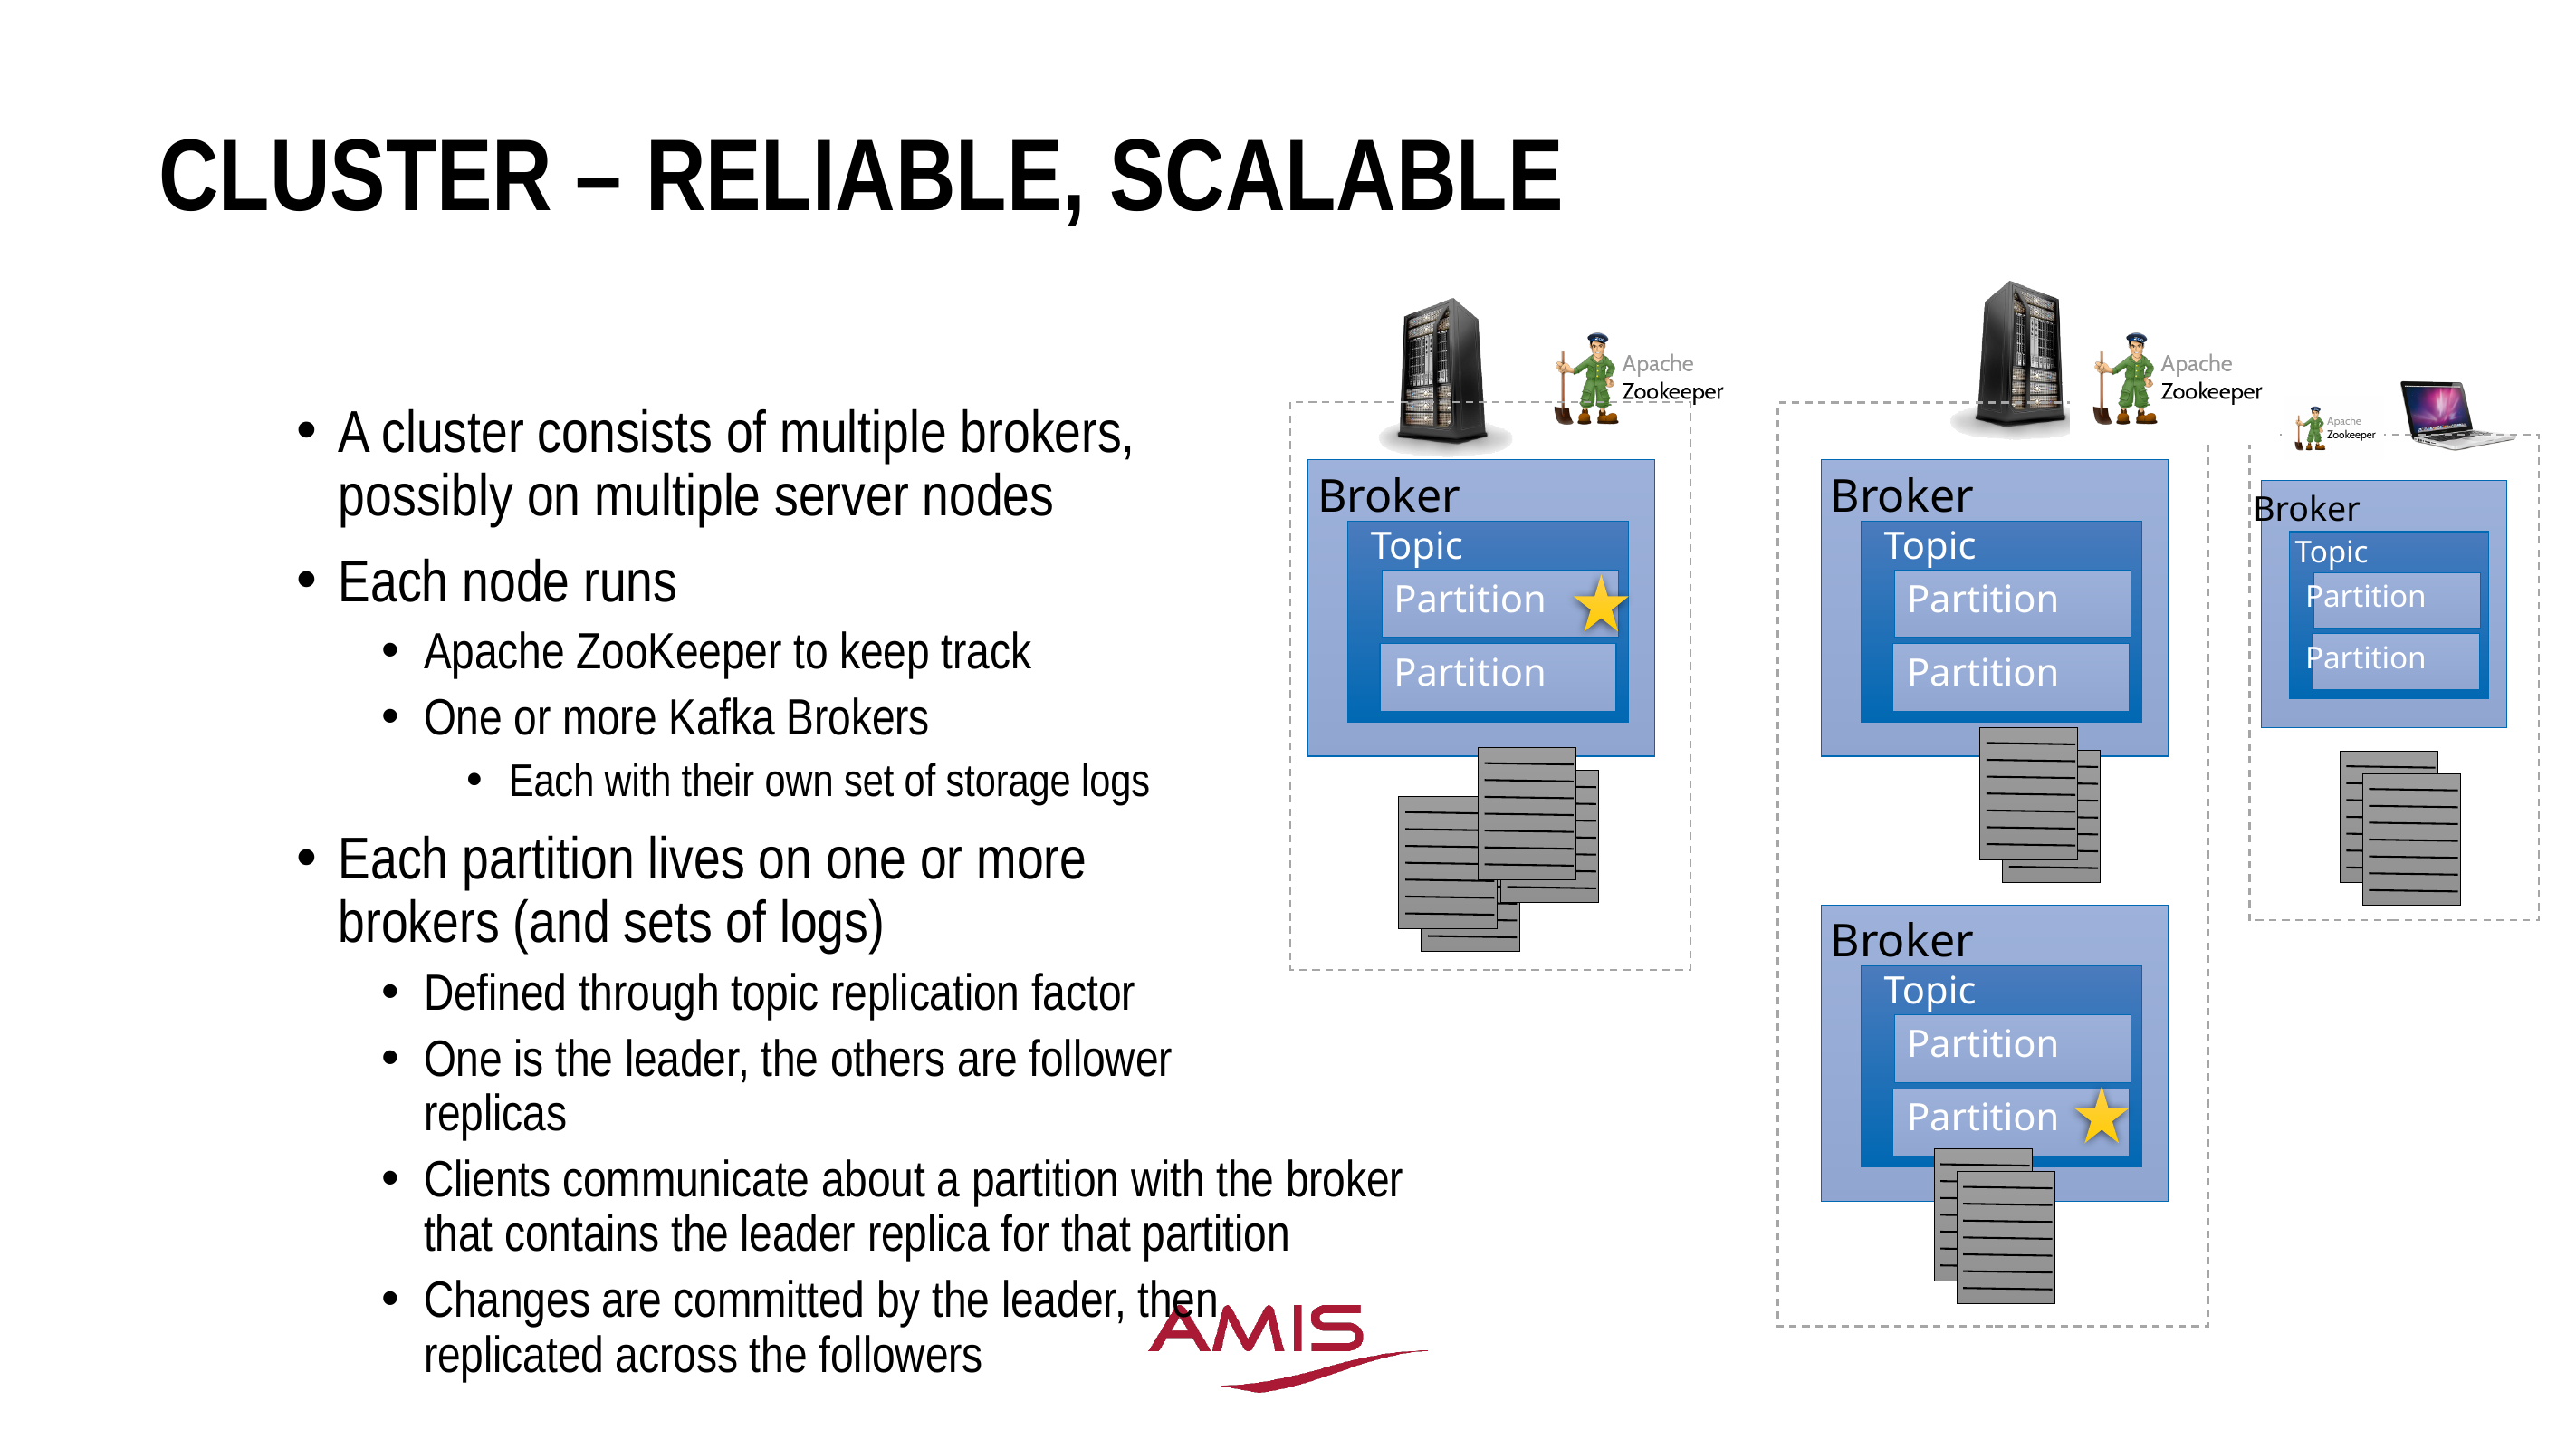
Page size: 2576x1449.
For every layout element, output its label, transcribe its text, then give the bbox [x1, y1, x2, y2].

list A cluster consists of multiple brokers, possibly on multiple server nodes Each node runs Apache ZooKeeper to keep track One or more Kafka Brokers Each with their own set of storage logs Each partition lives on one or more brokers (and sets of logs) Defined through topic replication factor One is the leader, the others are follower replicas Clients communicate about a partition with the broker that contains the leader replica for that partition Changes are committed by the leader, then replicated across the followers [282, 394, 2059, 1391]
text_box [2261, 480, 2507, 728]
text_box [2362, 773, 2461, 906]
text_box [2002, 750, 2101, 883]
picture [1361, 293, 1741, 464]
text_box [1979, 727, 2078, 860]
text_box [1573, 574, 1629, 632]
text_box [1478, 747, 1576, 880]
text_box [1289, 401, 1691, 971]
picture [1930, 275, 2280, 446]
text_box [1957, 1171, 2055, 1304]
text_box [2248, 434, 2540, 921]
picture [2399, 350, 2517, 481]
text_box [1398, 796, 1498, 929]
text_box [1421, 880, 1520, 952]
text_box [1934, 1148, 2033, 1281]
picture [2284, 396, 2384, 460]
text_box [2340, 751, 2438, 883]
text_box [1500, 770, 1599, 903]
title Cluster – reliable, scalable [145, 125, 2059, 326]
text_box [1776, 401, 2209, 1328]
text_box [2073, 1086, 2130, 1144]
